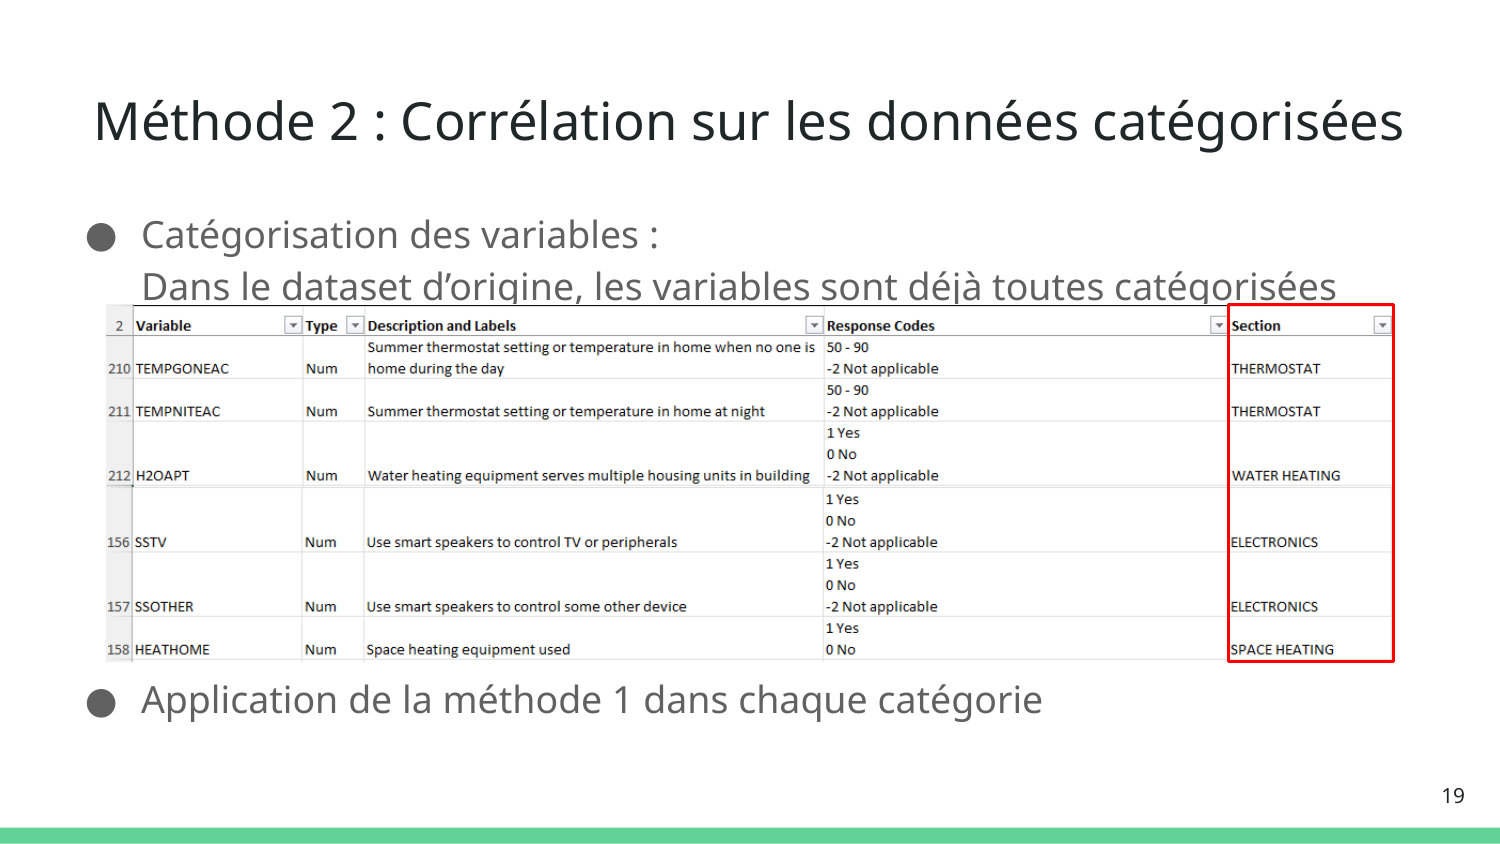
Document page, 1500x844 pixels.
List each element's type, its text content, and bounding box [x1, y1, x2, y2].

title Méthode 2 : Corrélation sur les données catégorisées [51, 72, 1449, 167]
slide_number ‹#› [1389, 764, 1480, 830]
list Catégorisation des variables : Dans le dataset d’origine, les variables sont déjà toutes catégorisées Application de la méthode 1 dans chaque catégorie [51, 189, 1449, 765]
picture [106, 303, 1394, 662]
